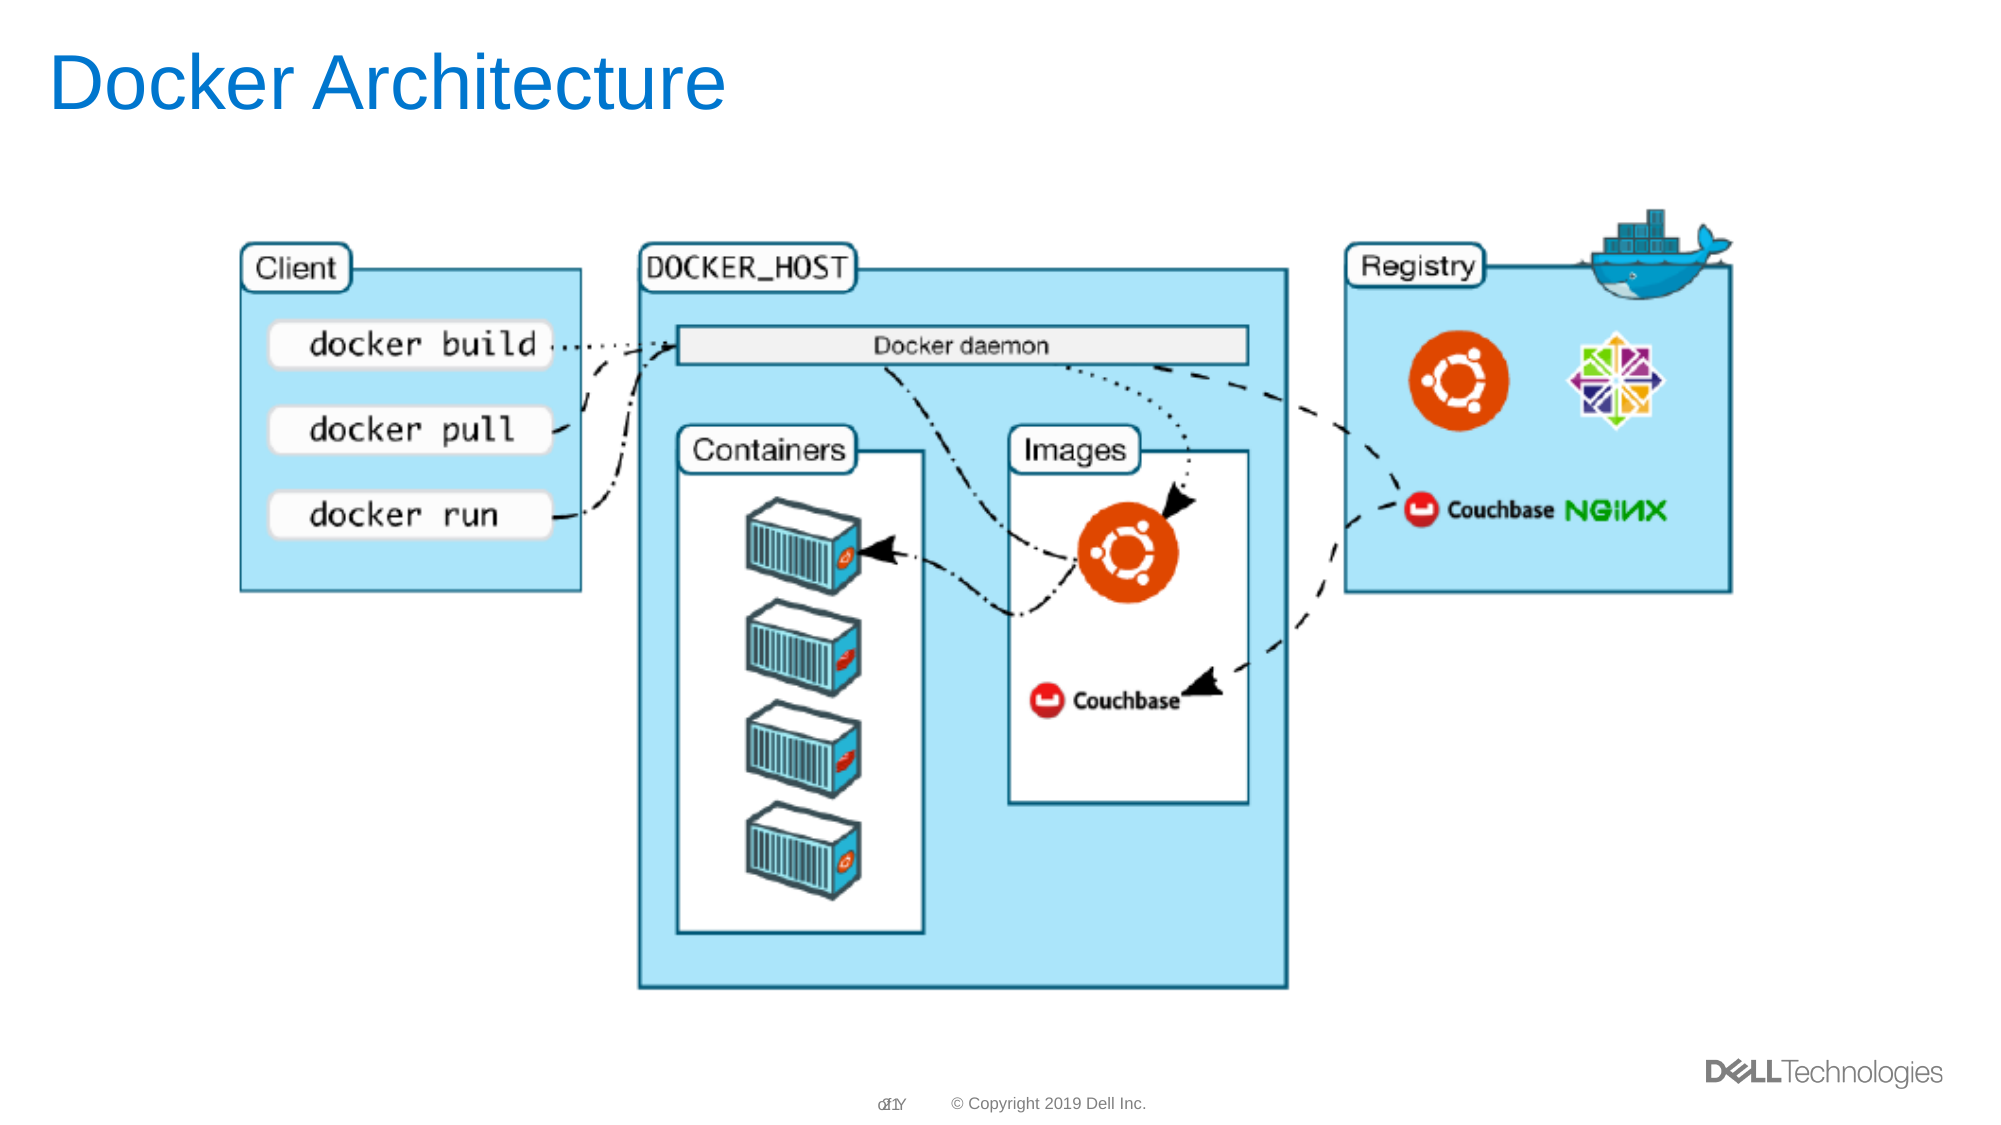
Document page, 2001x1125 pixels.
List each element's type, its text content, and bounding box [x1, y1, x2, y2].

picture [1706, 1058, 1943, 1089]
picture [208, 204, 1764, 1011]
title Docker Architecture [48, 42, 1924, 127]
